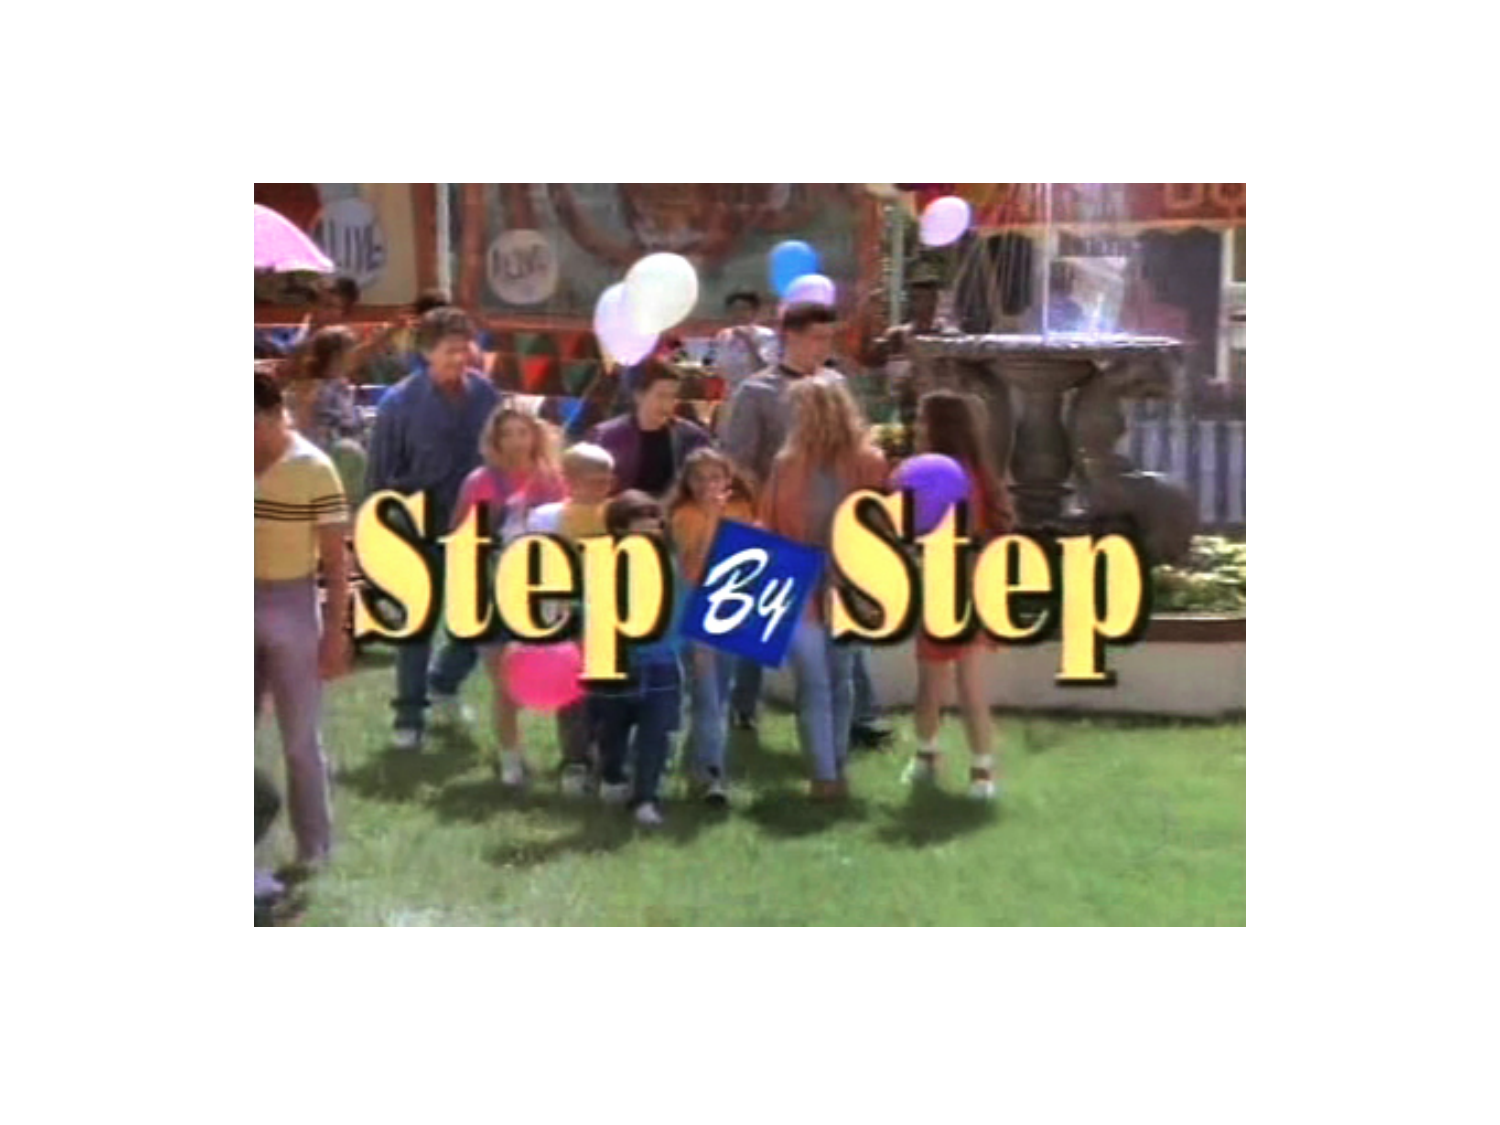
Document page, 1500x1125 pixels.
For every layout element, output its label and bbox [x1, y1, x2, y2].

list [74, 183, 1426, 927]
